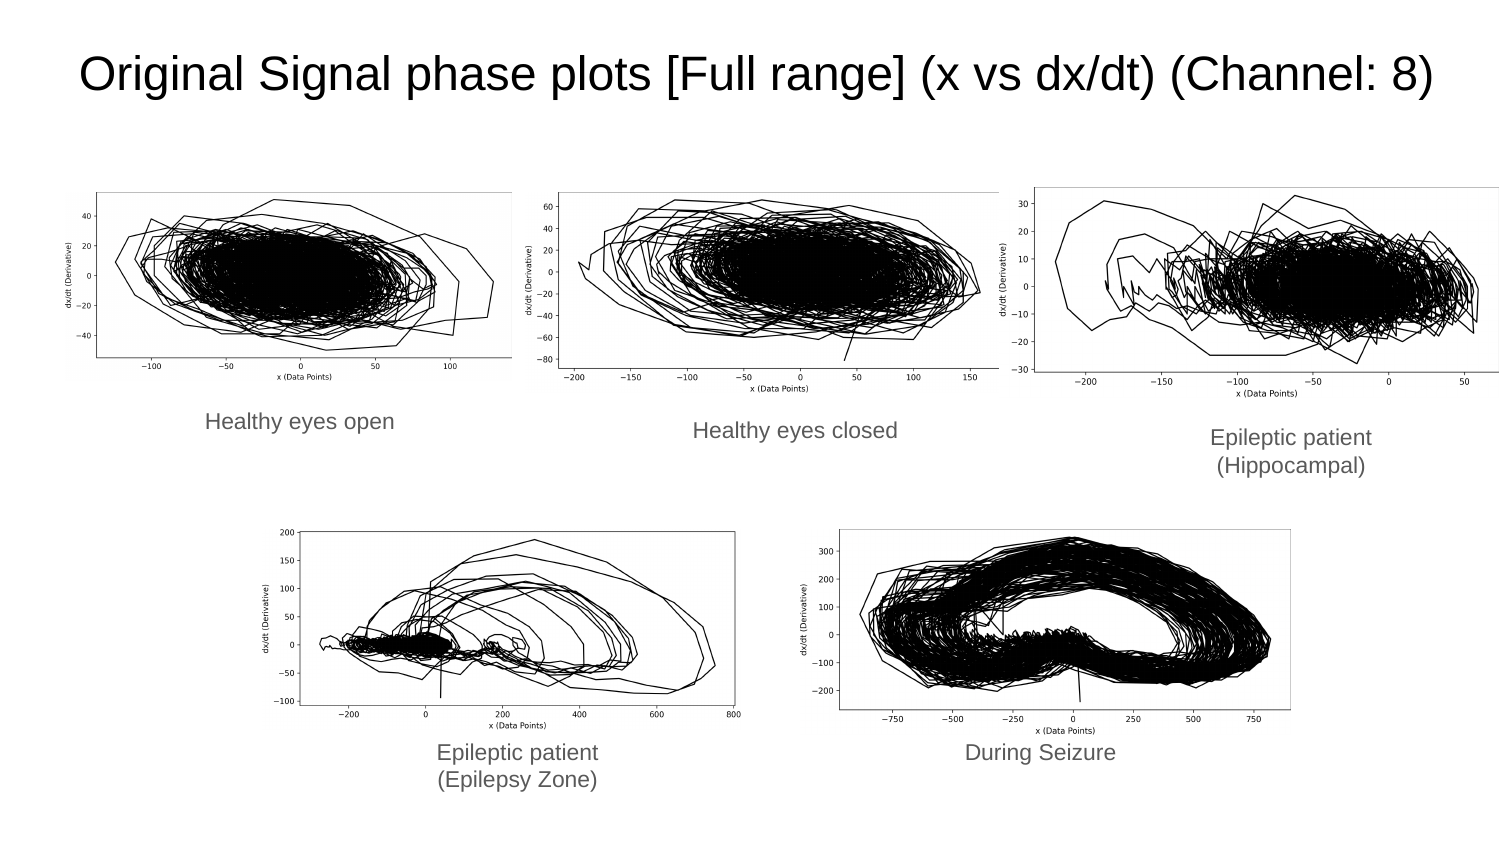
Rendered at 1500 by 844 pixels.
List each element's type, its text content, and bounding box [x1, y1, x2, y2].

picture [65, 192, 512, 381]
text_box During Seizure [922, 743, 1159, 779]
title Original Signal phase plots [Full range] (x vs dx/dt) (Channel: 8) [63, 27, 1462, 122]
text_box Epileptic patient (Hippocampal) [1173, 407, 1410, 493]
picture [261, 529, 742, 730]
picture [525, 187, 1499, 399]
picture [799, 529, 1291, 735]
text_box Healthy eyes closed [677, 401, 914, 457]
text_box Healthy eyes open [189, 392, 426, 448]
text_box Epileptic patient (Epilepsy Zone) [399, 738, 636, 808]
